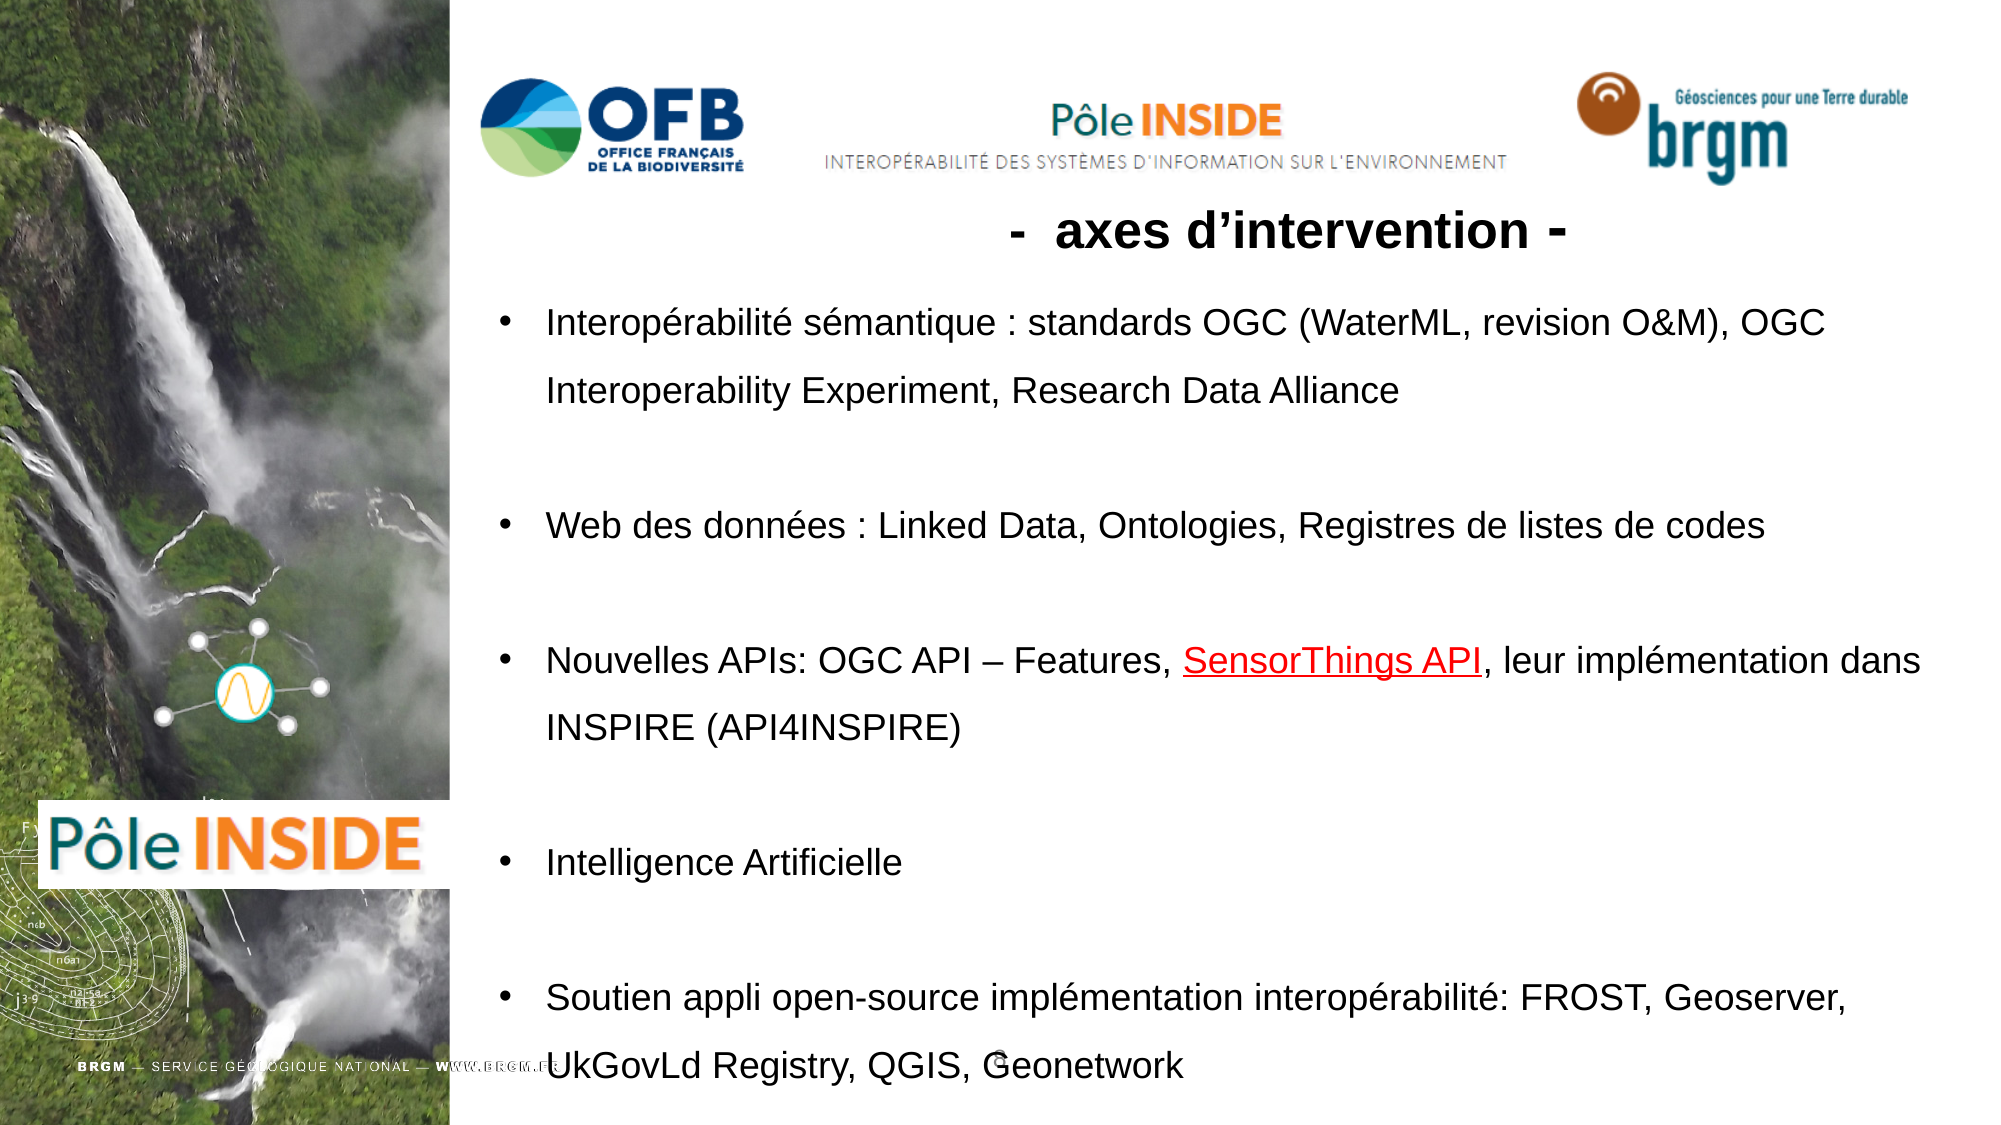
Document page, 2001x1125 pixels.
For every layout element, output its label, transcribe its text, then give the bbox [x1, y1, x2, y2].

slide_number 8 [774, 1035, 1225, 1096]
text_box Analysis [1618, 984, 1952, 1097]
text_box Interopérabilité sémantique : standards OGC (WaterML, revision O&M), OGC Interoperability Experiment, Research Data Alliance Web des données : Linked Data, Ontologies, Registres de listes de codes Nouvelles APIs: OGC API – Features, SensorThings API, leur implémentation dans INSPIRE (API4INSPIRE) Intelligence Artificielle Soutien appli open-source implémentation interopérabilité: FROST, Geoserver, UkGovLd Registry, QGIS, Geonetwork [484, 155, 2000, 984]
picture [469, 50, 1914, 203]
picture [0, 0, 575, 1125]
text_box - axes d’intervention - [544, 178, 1993, 269]
